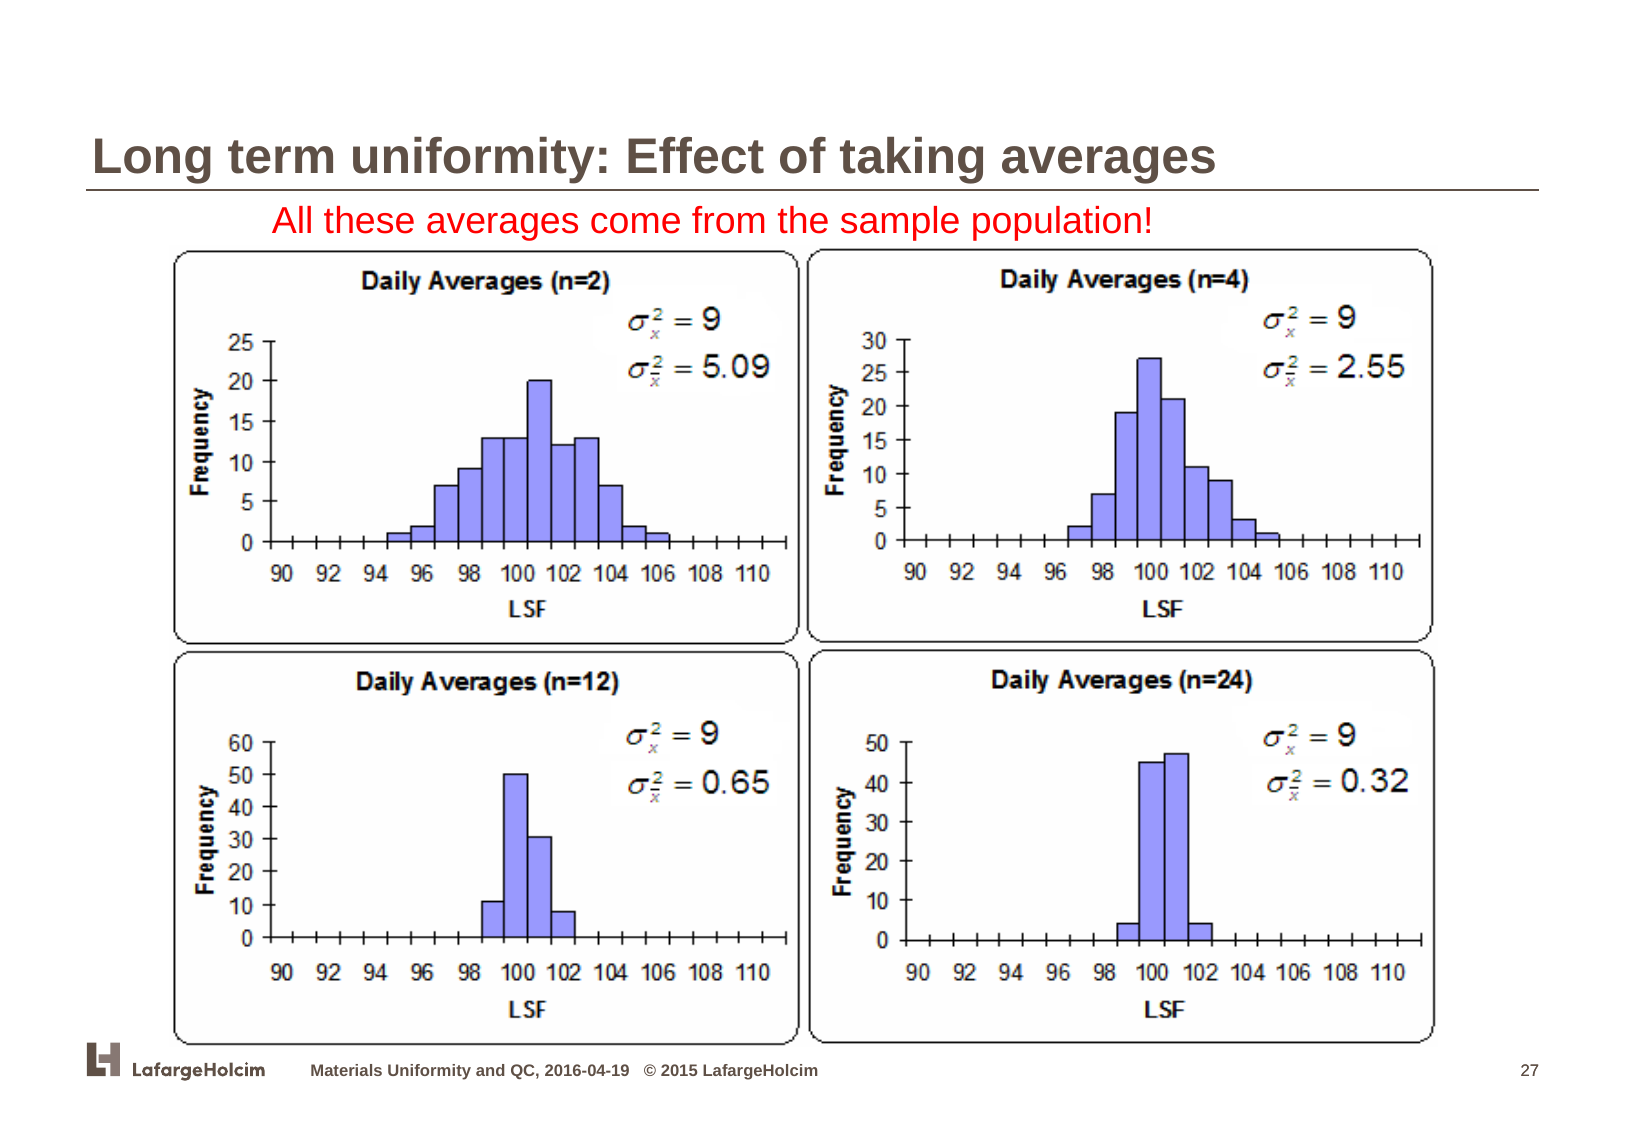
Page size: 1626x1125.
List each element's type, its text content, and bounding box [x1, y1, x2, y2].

footer Materials Uniformity and QC, 2016-04-19 © 2015 LafargeHolcim [310, 1054, 831, 1080]
text_box All these averages come from the sample population! [257, 188, 1261, 238]
text_box Long term uniformity: Effect of taking averages [91, 56, 1532, 187]
picture [163, 239, 1439, 1047]
slide_number 27 [1467, 1052, 1540, 1080]
